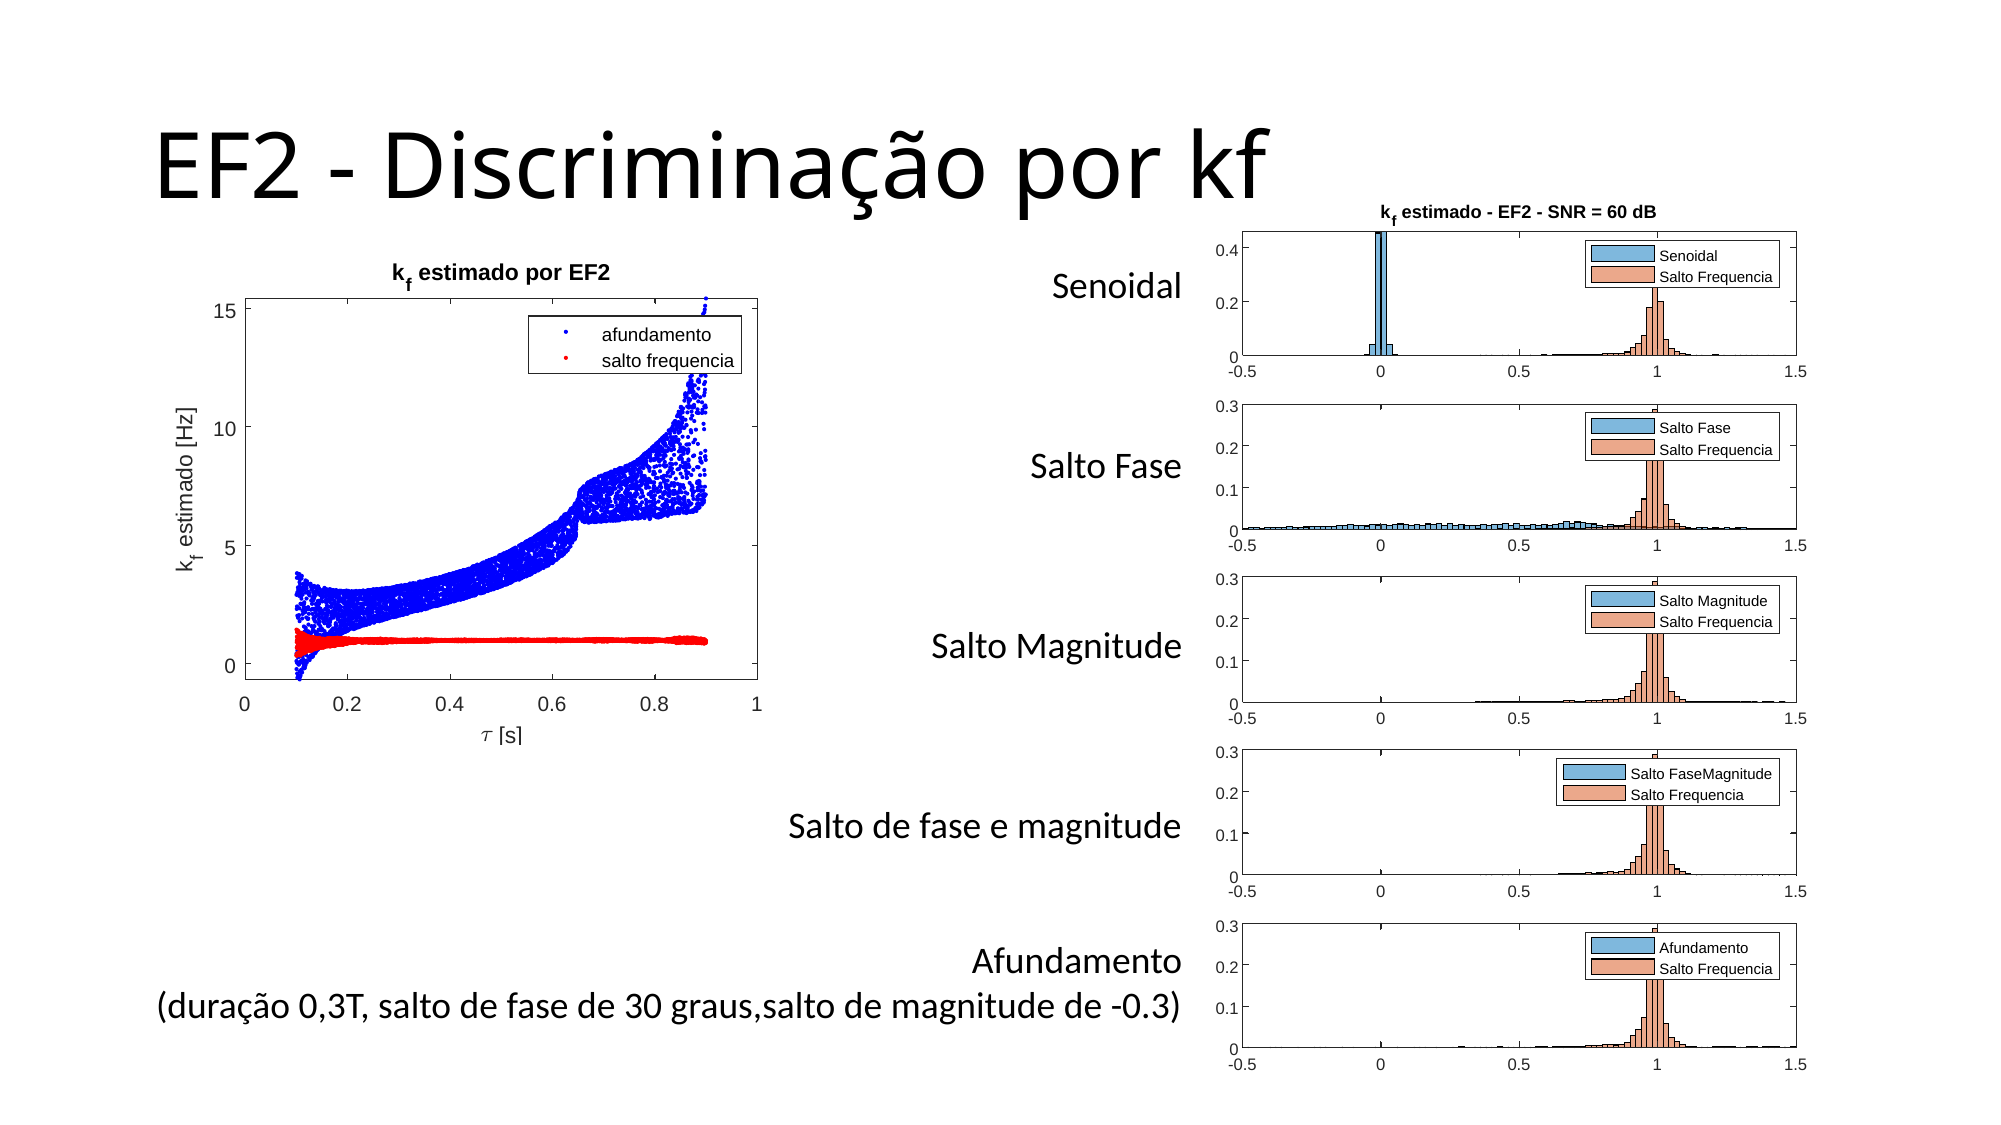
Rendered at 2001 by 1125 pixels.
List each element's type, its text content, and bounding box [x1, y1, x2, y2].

text_box EF2 - Discriminação por kf [137, 59, 1863, 278]
text_box Senoidal Salto Fase Salto Magnitude Salto de fase e magnitude Afundamento (duração 0,3T, salto de fase de 30 graus,salto de magnitude de -0.3) [141, 253, 1149, 1033]
picture [158, 253, 819, 745]
picture [1149, 156, 1863, 1125]
